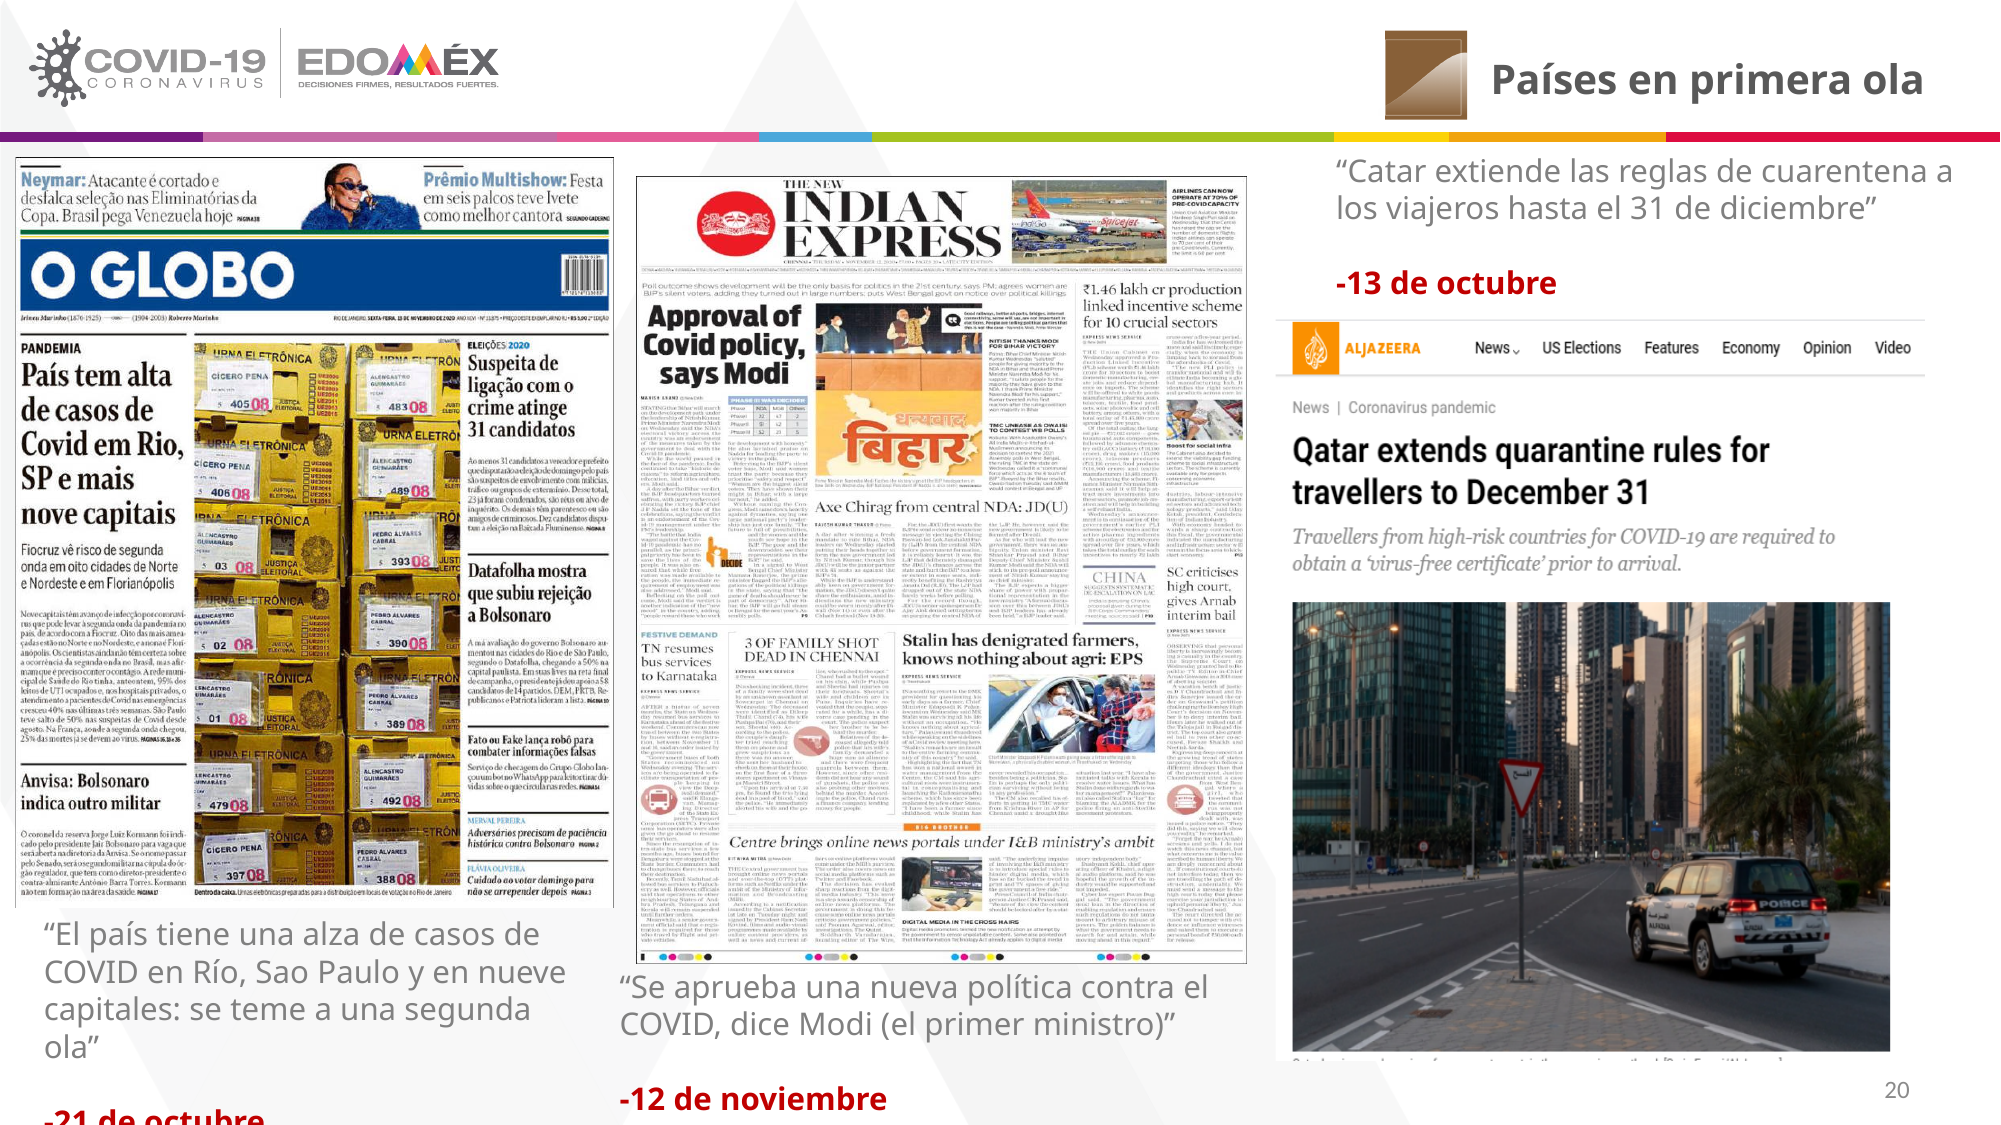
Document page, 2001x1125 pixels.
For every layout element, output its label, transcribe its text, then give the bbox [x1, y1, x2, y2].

picture [0, 0, 2001, 1125]
text_box 20 [1869, 1066, 1925, 1111]
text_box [29, 27, 499, 107]
text_box “Catar extiende las reglas de cuarentena a los viajeros hasta el 31 de diciembre” -13 de octubre [1321, 143, 1985, 308]
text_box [1378, 30, 1468, 122]
text_box Países en primera ola [1474, 30, 1940, 132]
text_box “Se aprueba una nueva política contra el COVID, dice Modi (el primer ministro)” -12 de noviembre [604, 959, 1250, 1125]
text_box “El país tiene una alza de casos de COVID en Río, Sao Paulo y en nueve capitales: se teme a una segunda ola” -21 de octubre [29, 908, 592, 1125]
